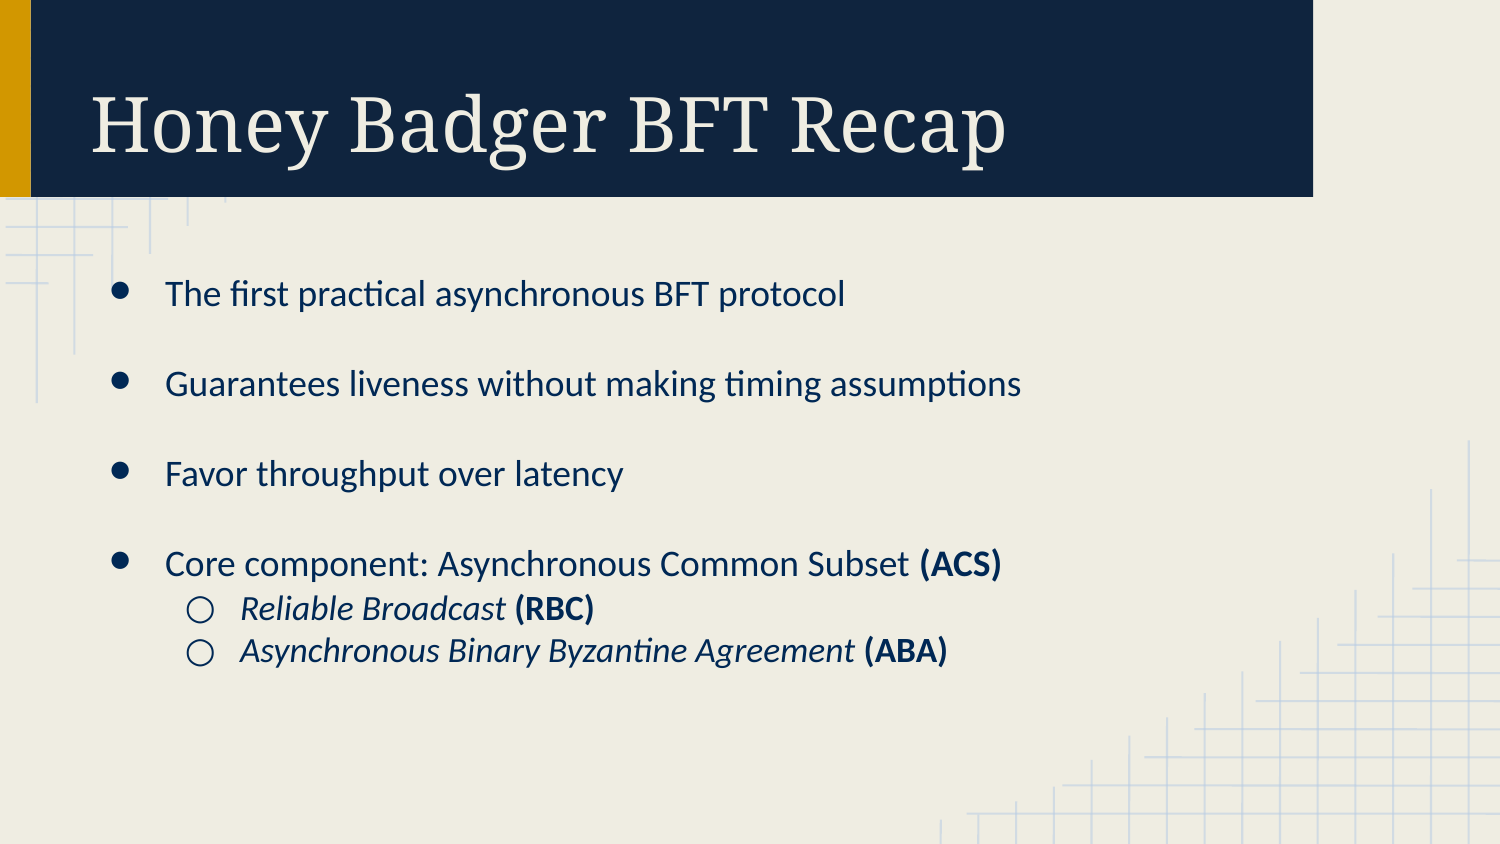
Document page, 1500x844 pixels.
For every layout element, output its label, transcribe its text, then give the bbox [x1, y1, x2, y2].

text_box The first practical asynchronous BFT protocol Guarantees liveness without making timing assumptions Favor throughput over latency Core component: Asynchronous Common Subset (ACS) Reliable Broadcast (RBC) Asynchronous Binary Byzantine Agreement (ABA) [74, 254, 1258, 685]
title Honey Badger BFT Recap [75, 16, 1276, 183]
